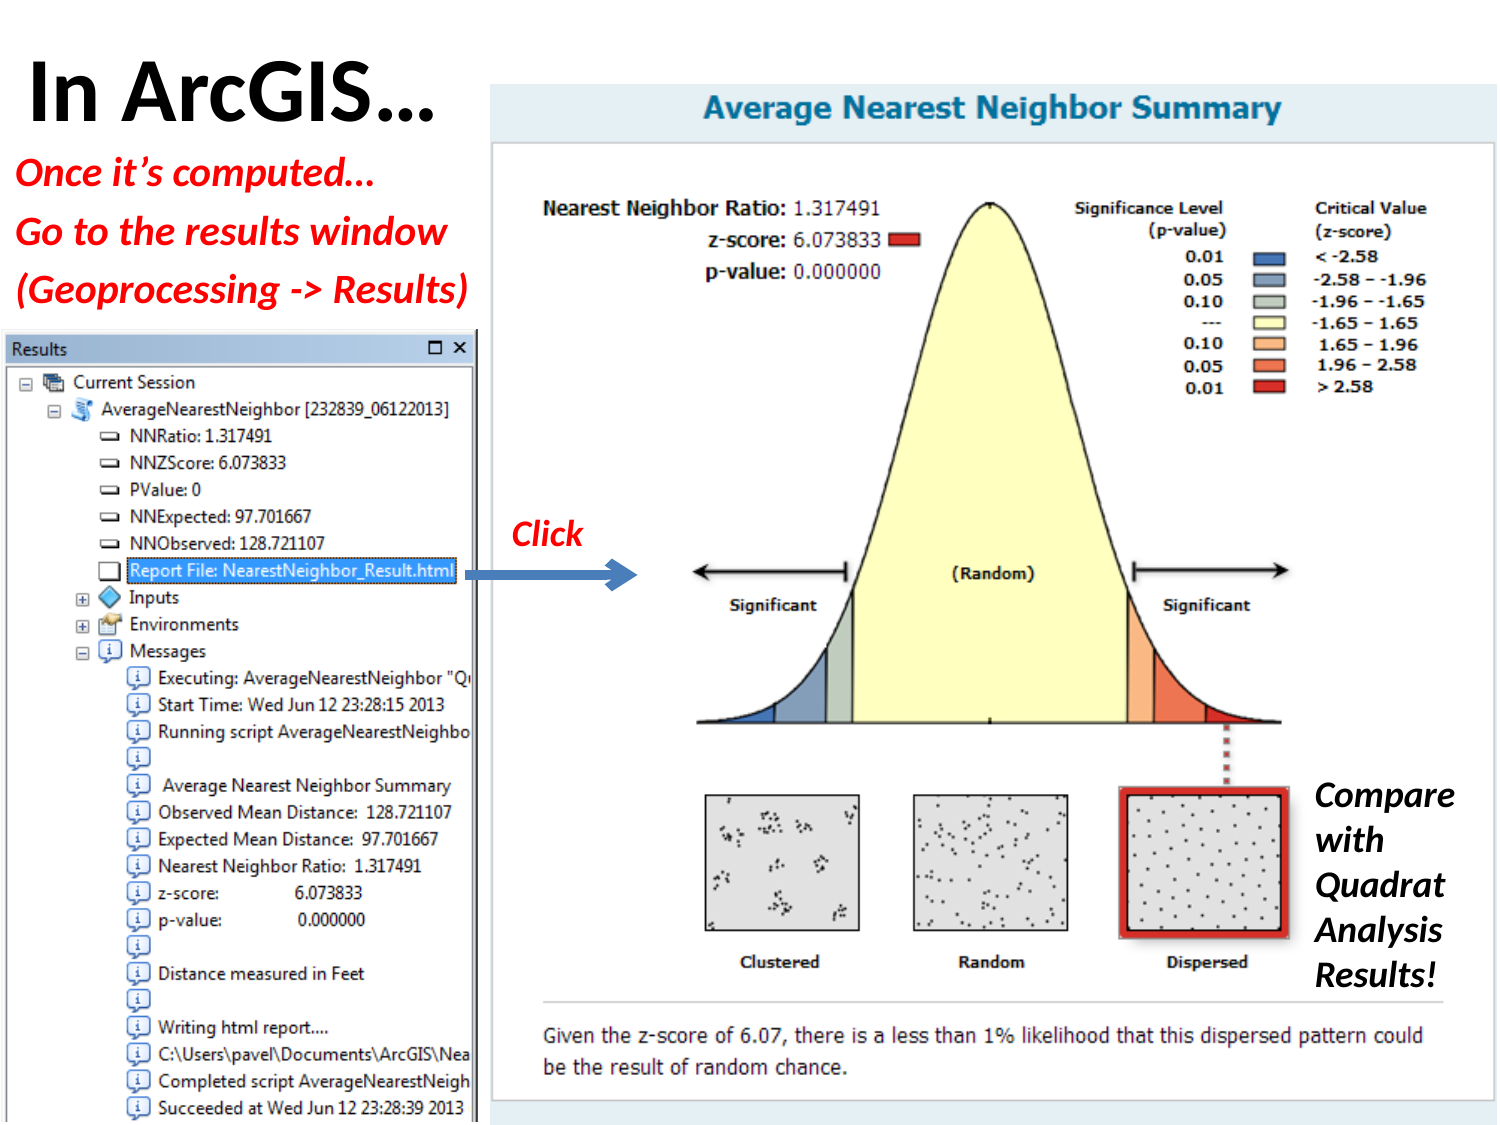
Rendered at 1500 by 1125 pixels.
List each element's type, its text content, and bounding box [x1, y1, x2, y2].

list Once it’s computed… Go to the results window (Geoprocessing -> Results) [0, 137, 485, 330]
picture [0, 329, 481, 1122]
picture [490, 84, 1498, 1125]
text_box In ArcGIS… [12, 20, 638, 150]
